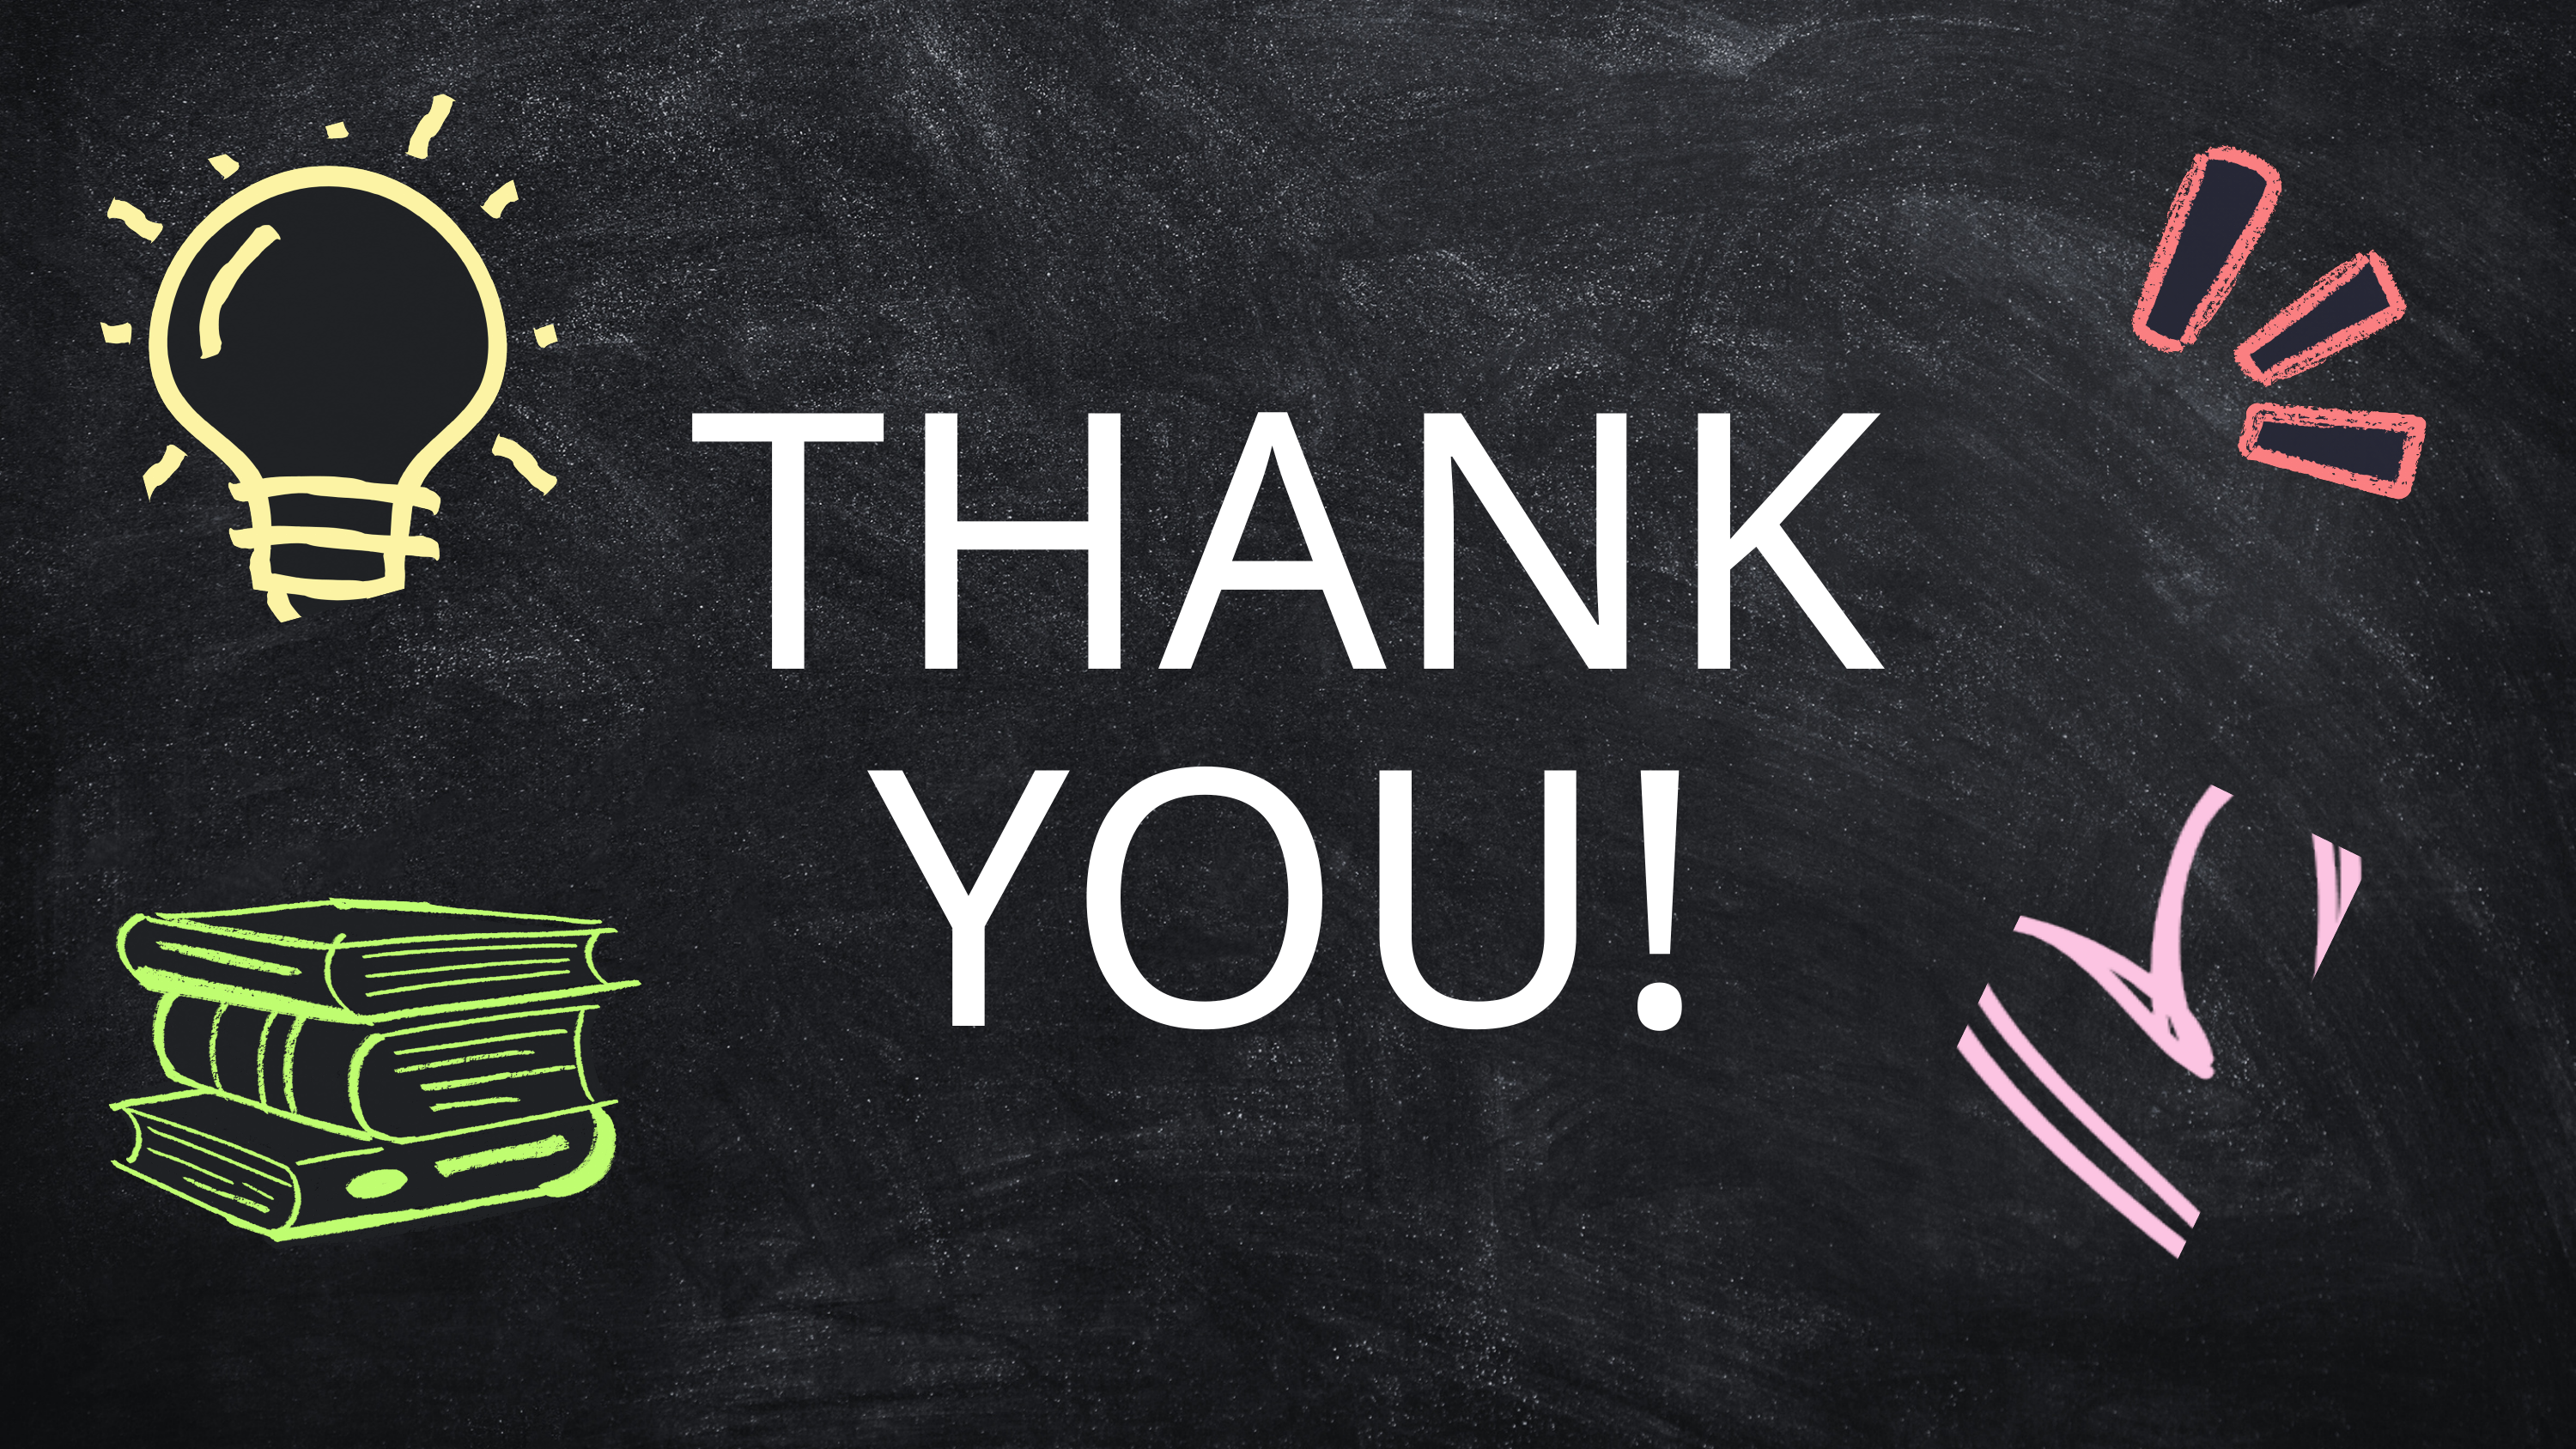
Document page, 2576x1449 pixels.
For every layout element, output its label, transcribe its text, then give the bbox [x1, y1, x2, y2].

text_box [65, 82, 569, 501]
text_box THANK YOU! [149, 382, 2427, 1099]
text_box [106, 896, 644, 1252]
text_box [2130, 144, 2427, 500]
text_box [1893, 734, 2371, 1304]
text_box [0, 0, 2576, 1449]
